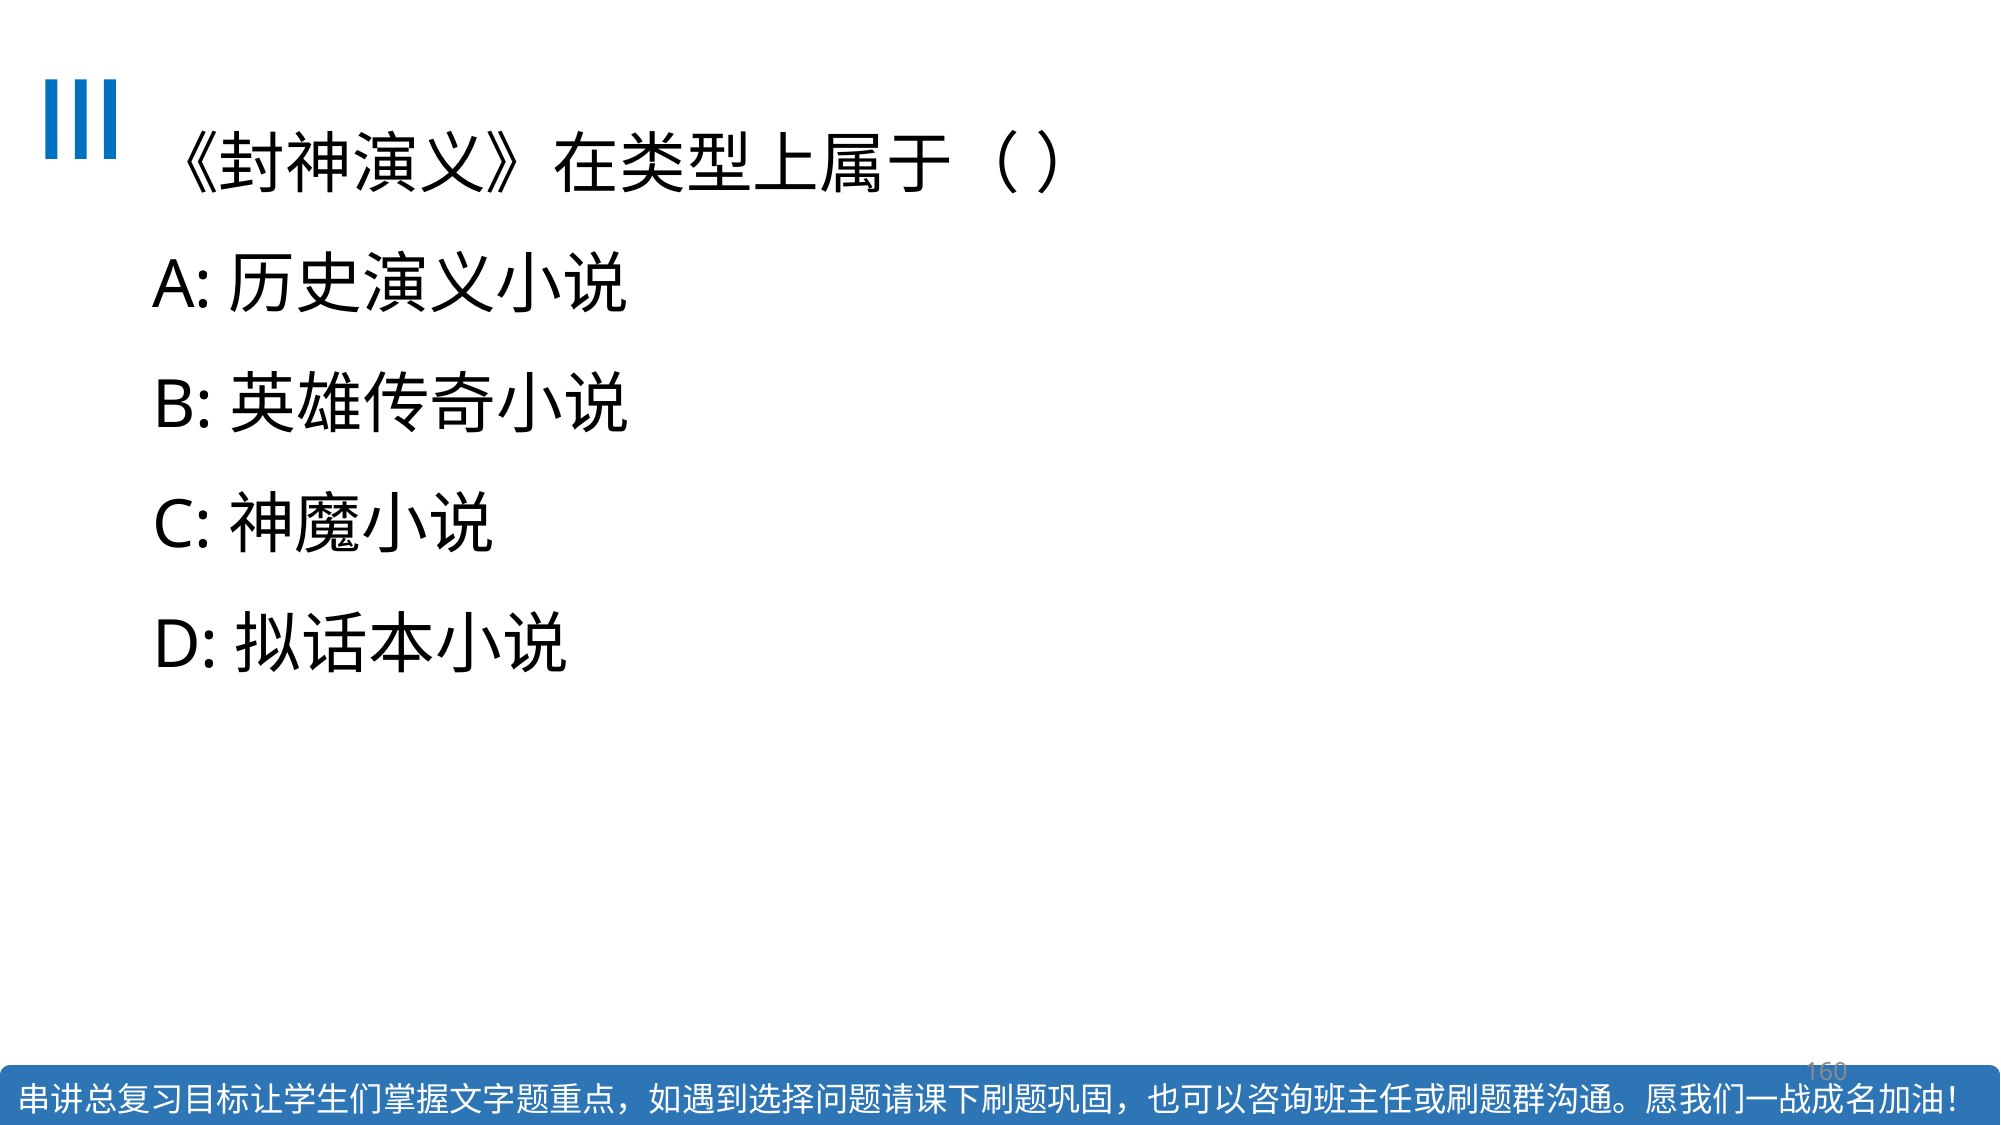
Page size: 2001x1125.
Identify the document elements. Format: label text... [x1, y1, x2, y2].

title 《封神演义》在类型上属于（ ） A:历史演义小说 B:英雄传奇小说 C:神魔小说 D:拟话本小说 [137, 53, 1863, 789]
slide_number 160 [1412, 1042, 1863, 1103]
